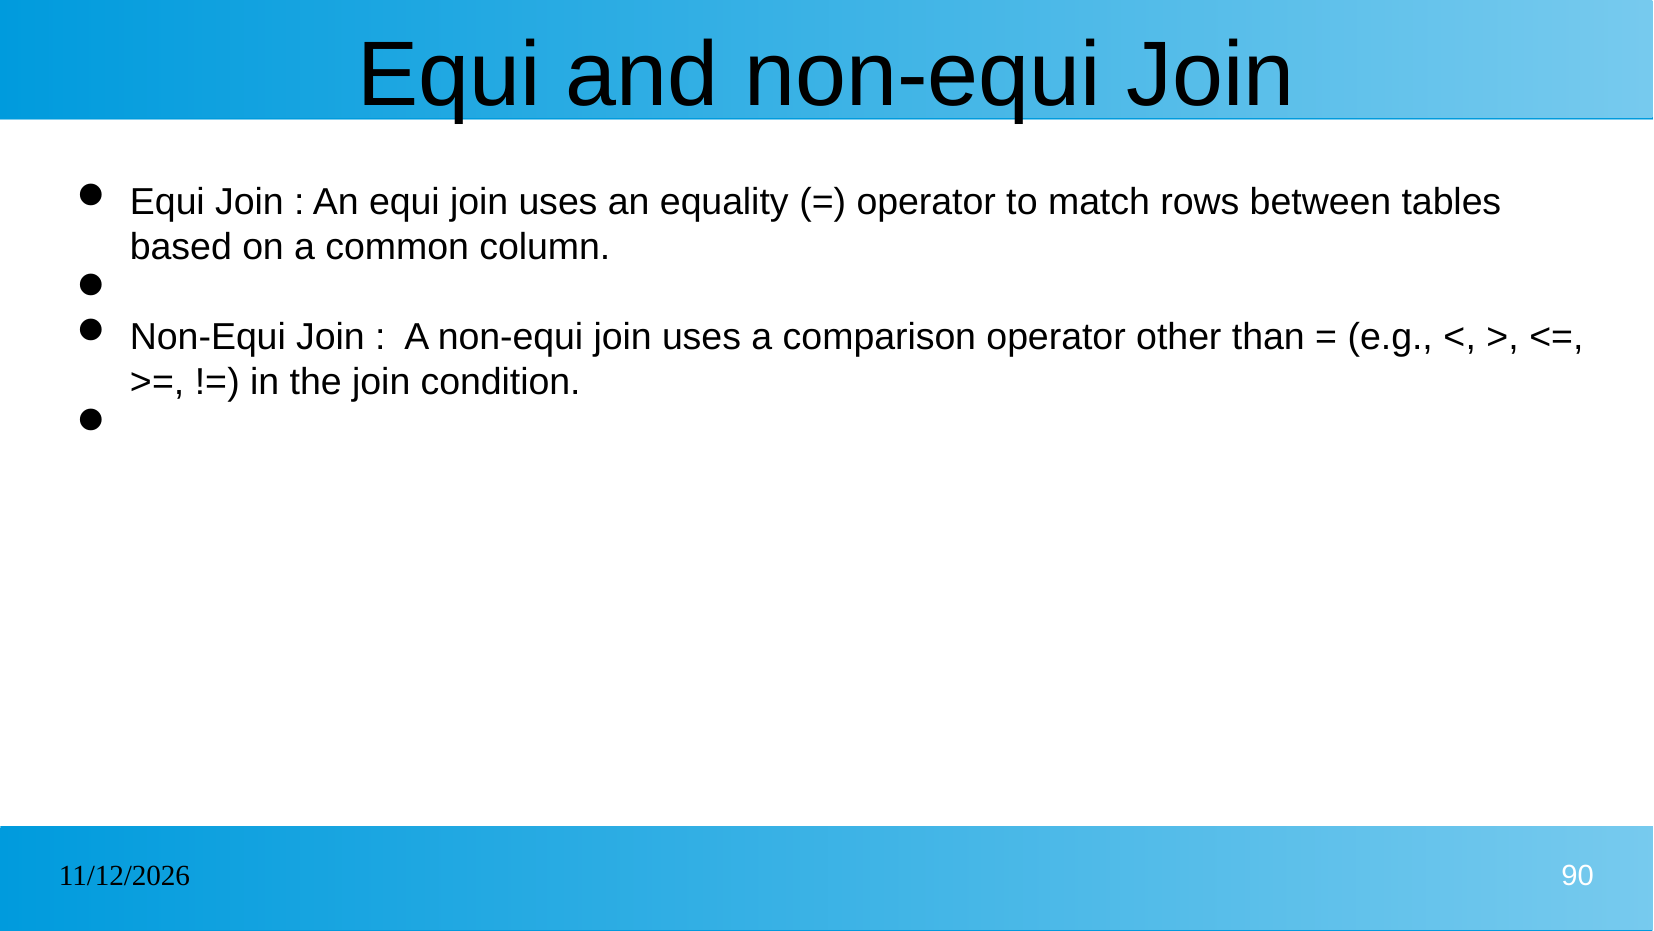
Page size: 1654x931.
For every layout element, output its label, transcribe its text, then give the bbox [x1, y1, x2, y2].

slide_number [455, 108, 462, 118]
list Equi Join : An equi join uses an equality (=) operator to match rows between tables based on a common column. Non-Equi Join : A non-equi join uses a comparison operator other than = (e.g., <, >, <=, >=, !=) in the join condition. [59, 177, 1594, 768]
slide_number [59, 856, 443, 915]
title Equi and non-equi Join [59, 29, 1594, 108]
slide_number 90 [1210, 856, 1594, 915]
